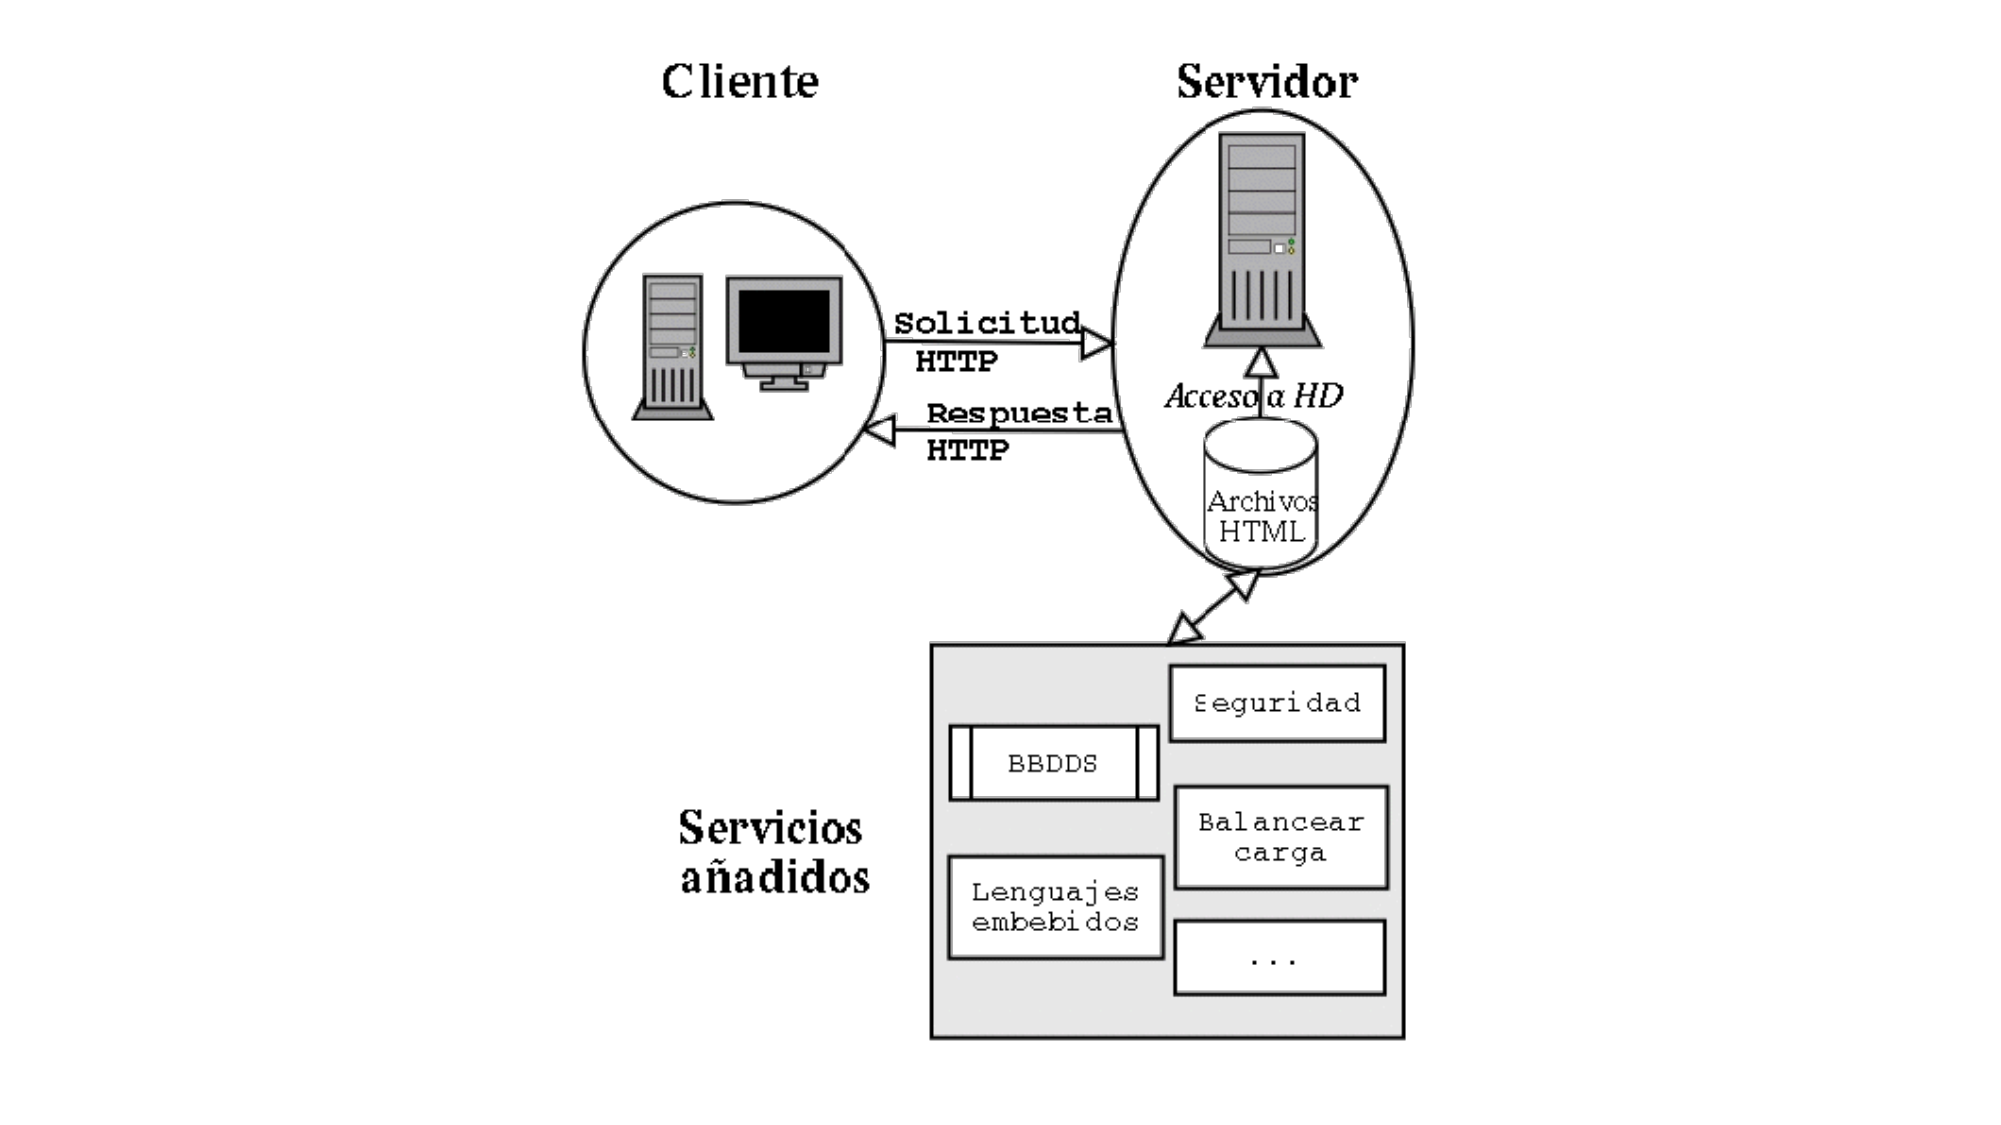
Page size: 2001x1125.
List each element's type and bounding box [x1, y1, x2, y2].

picture [577, 47, 1423, 1050]
